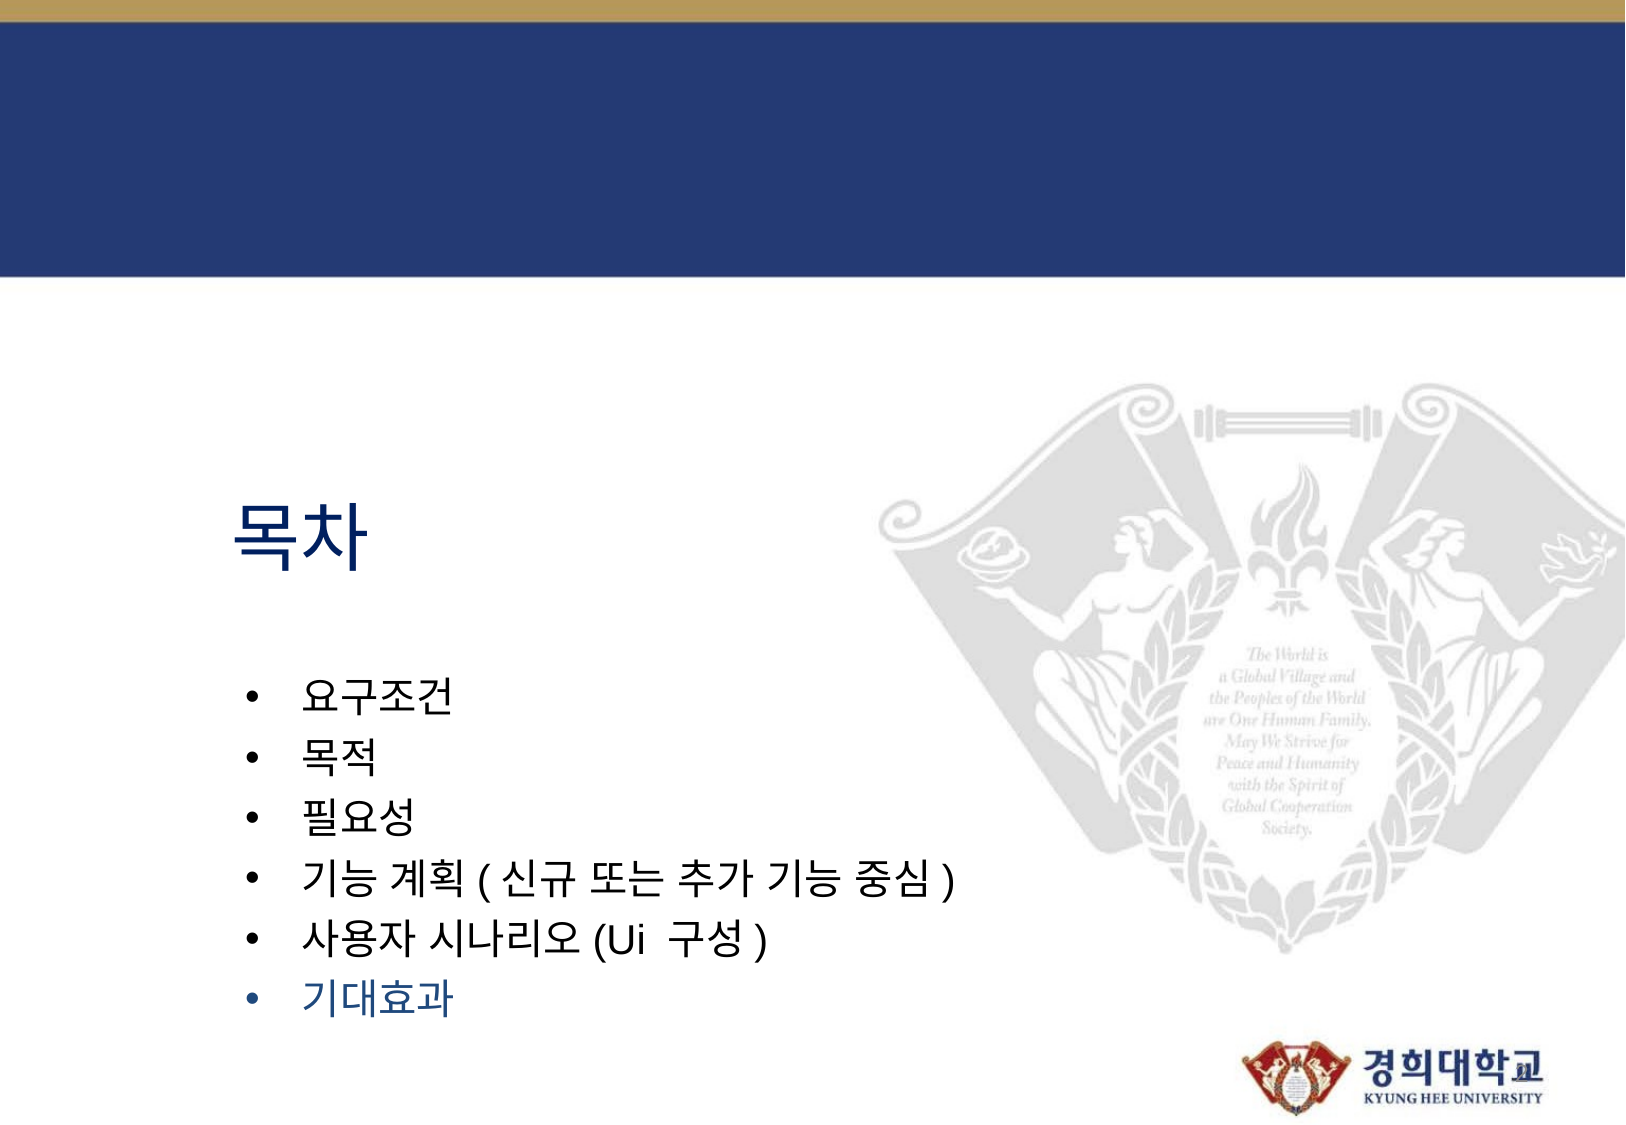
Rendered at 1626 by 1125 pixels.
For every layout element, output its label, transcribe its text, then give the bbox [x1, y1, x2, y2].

text_box 2 [1512, 1057, 1531, 1088]
text_box 요구조건 목적 필요성 기능 계획(신규 또는 추가 기능 중심) 사용자 시나리오(Ui 구성) 기대효과 [243, 671, 1288, 1024]
text_box [0, 0, 1625, 1125]
title 목차 [229, 490, 1163, 585]
